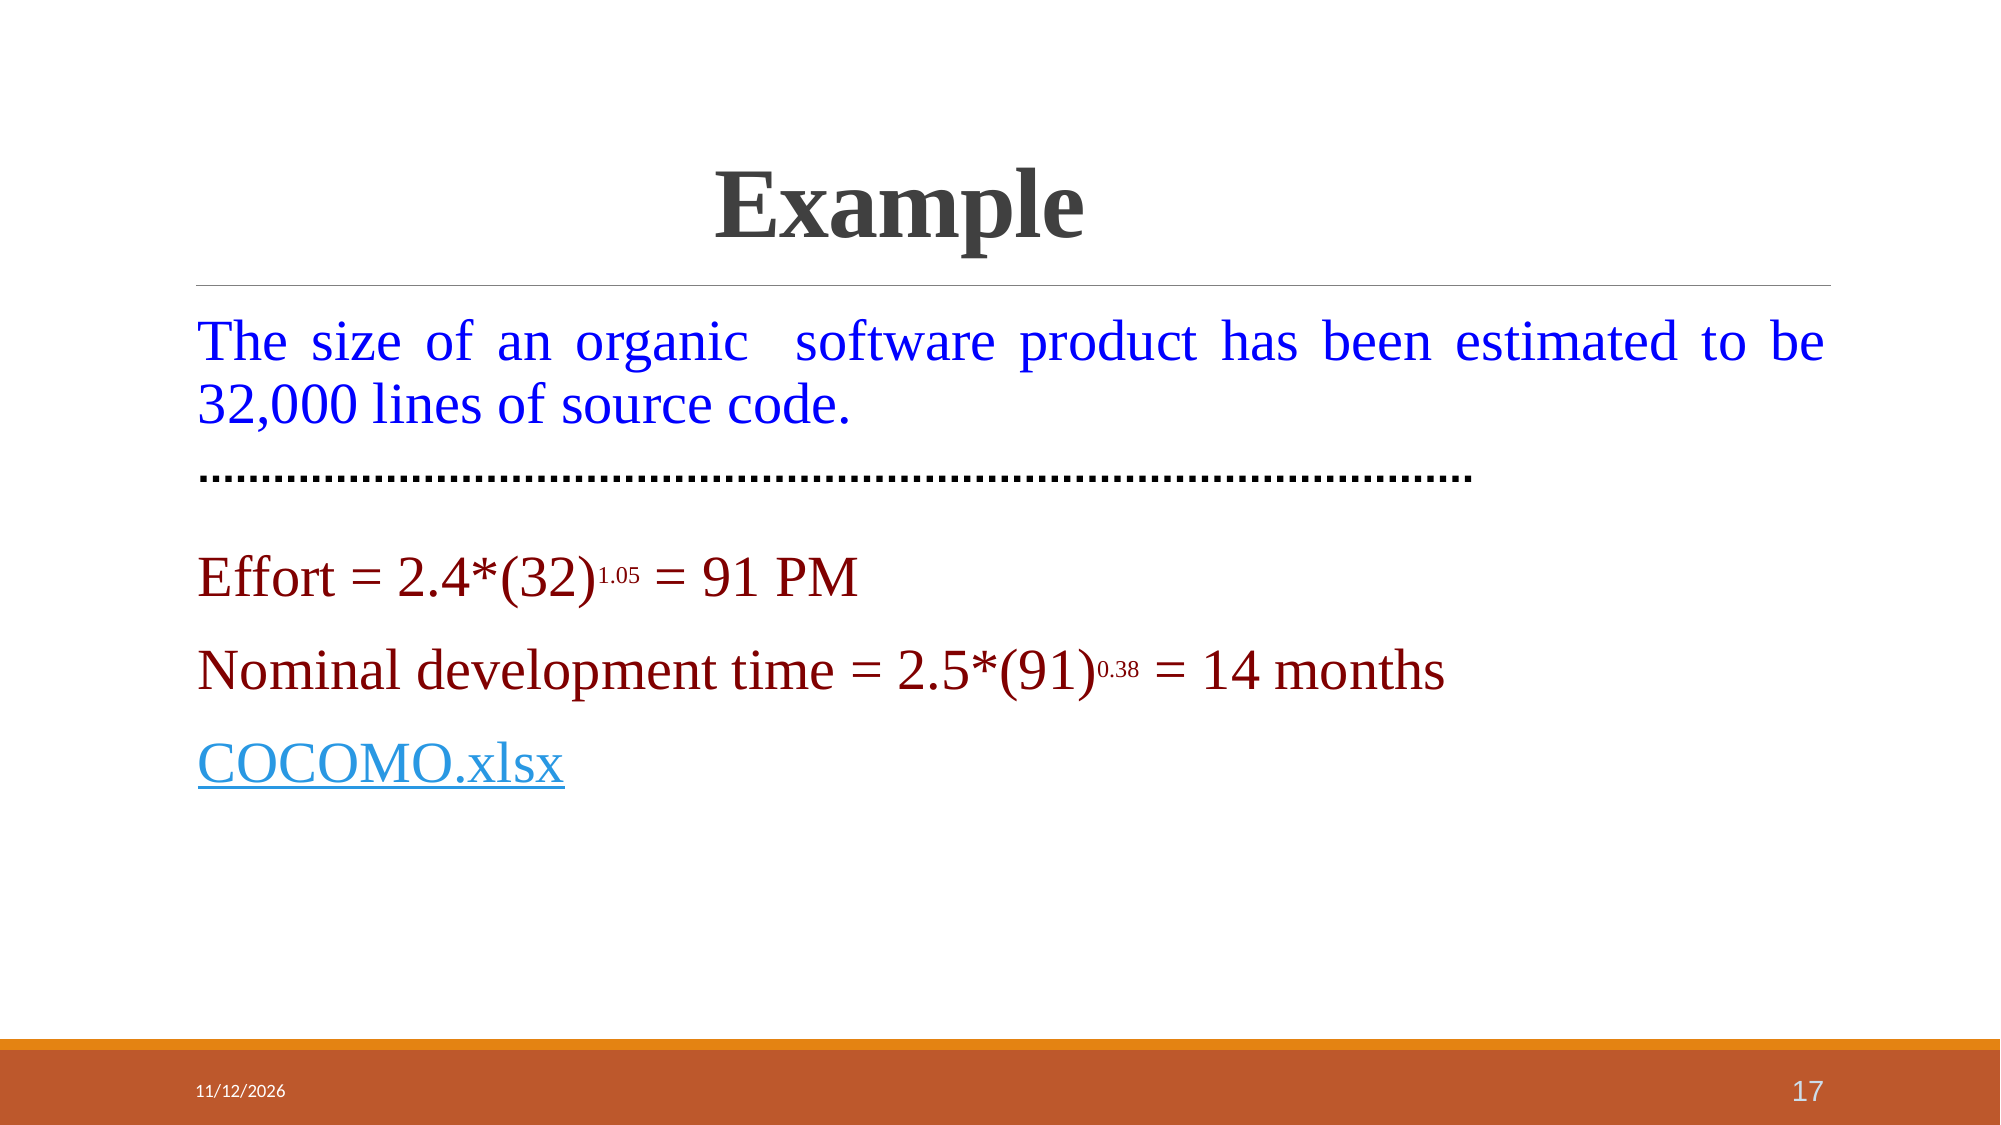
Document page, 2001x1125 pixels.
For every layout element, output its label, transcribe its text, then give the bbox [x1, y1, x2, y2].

list The size of an organic software product has been estimated to be 32,000 lines of source code. Effort = 2.4*(32)1.05 = 91 PM Nominal development time = 2.5*(91)0.38 = 14 months COCOMO.xlsx [180, 302, 1830, 963]
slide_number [180, 1059, 586, 1120]
slide_number 17 [1624, 1059, 1840, 1120]
title Example [262, 113, 1538, 300]
